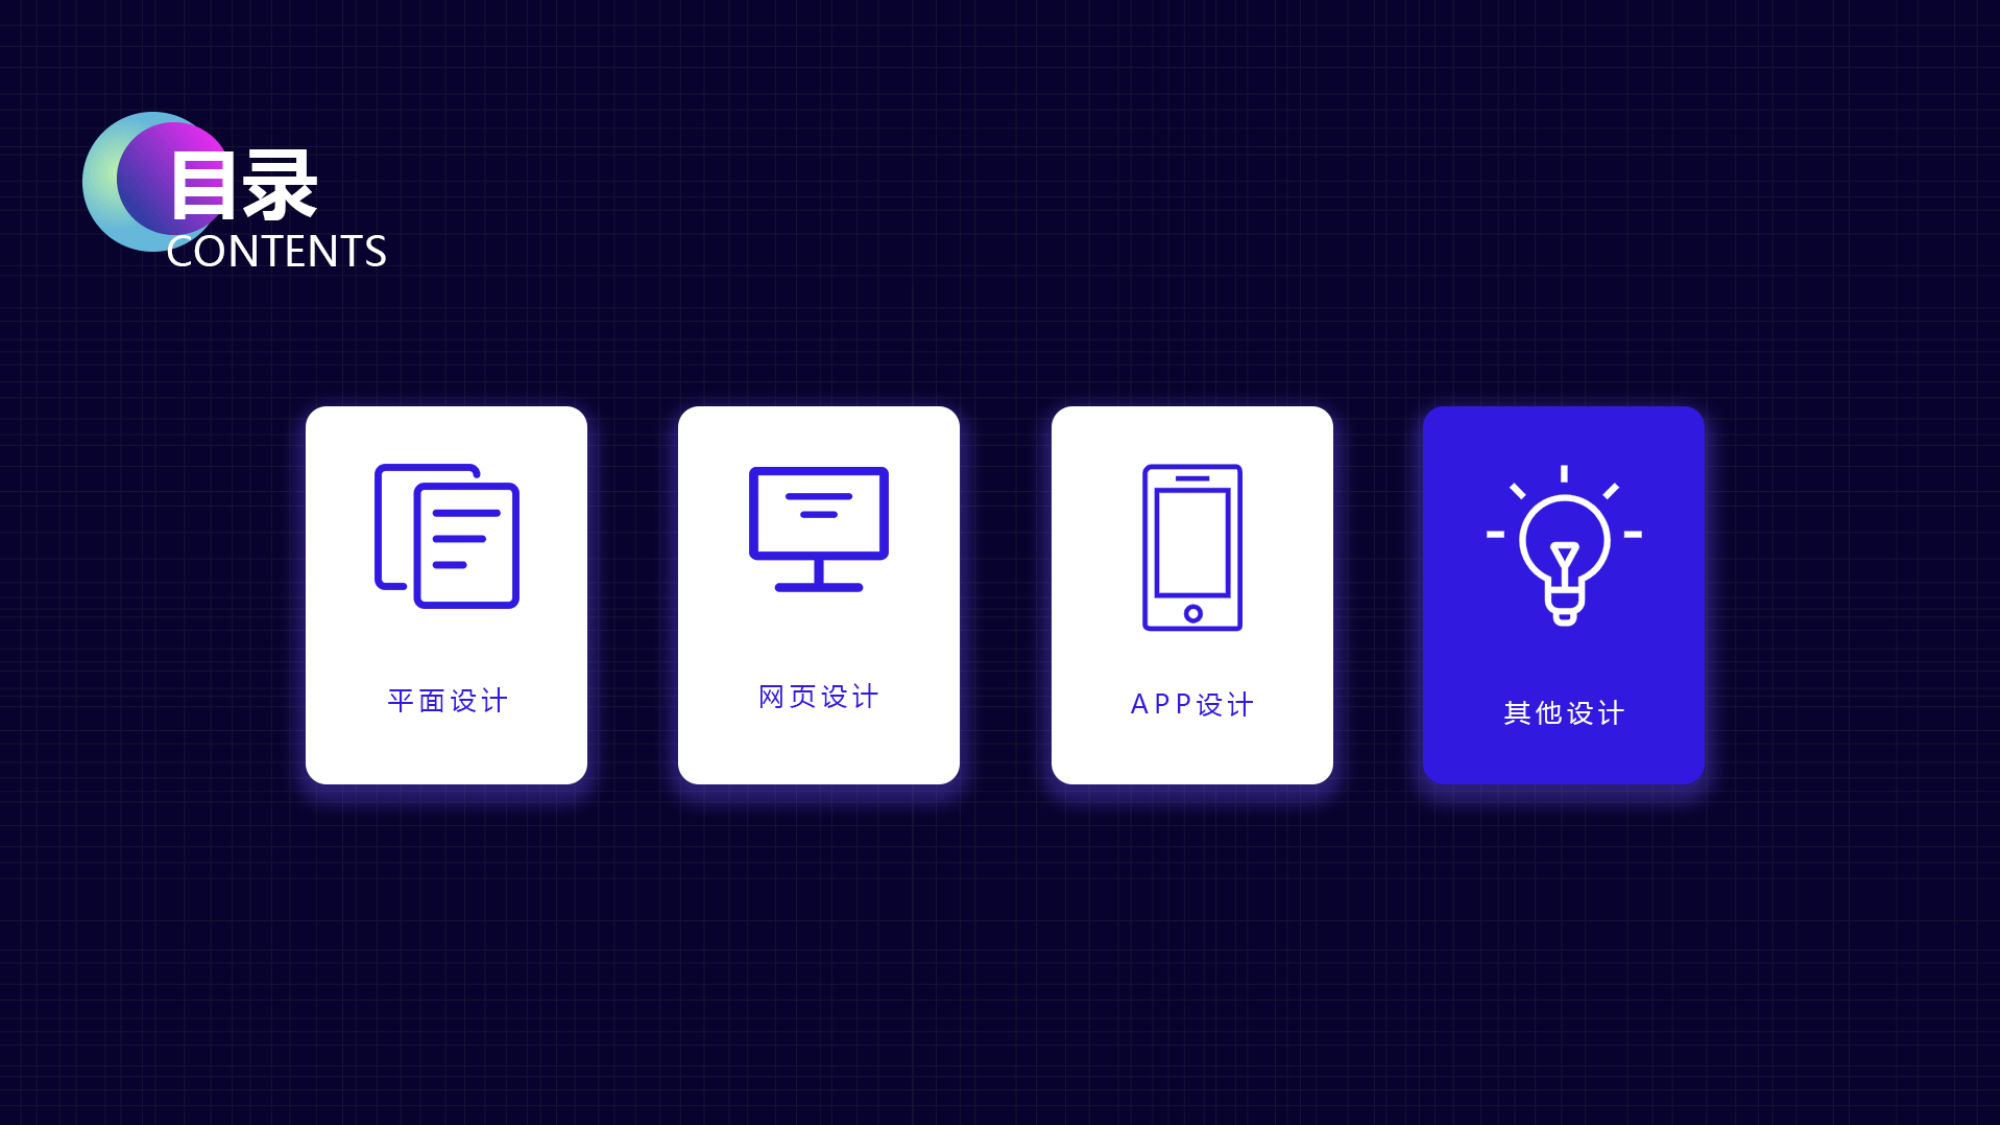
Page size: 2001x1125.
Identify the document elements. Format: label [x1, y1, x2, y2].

list [0, 0, 2000, 1125]
